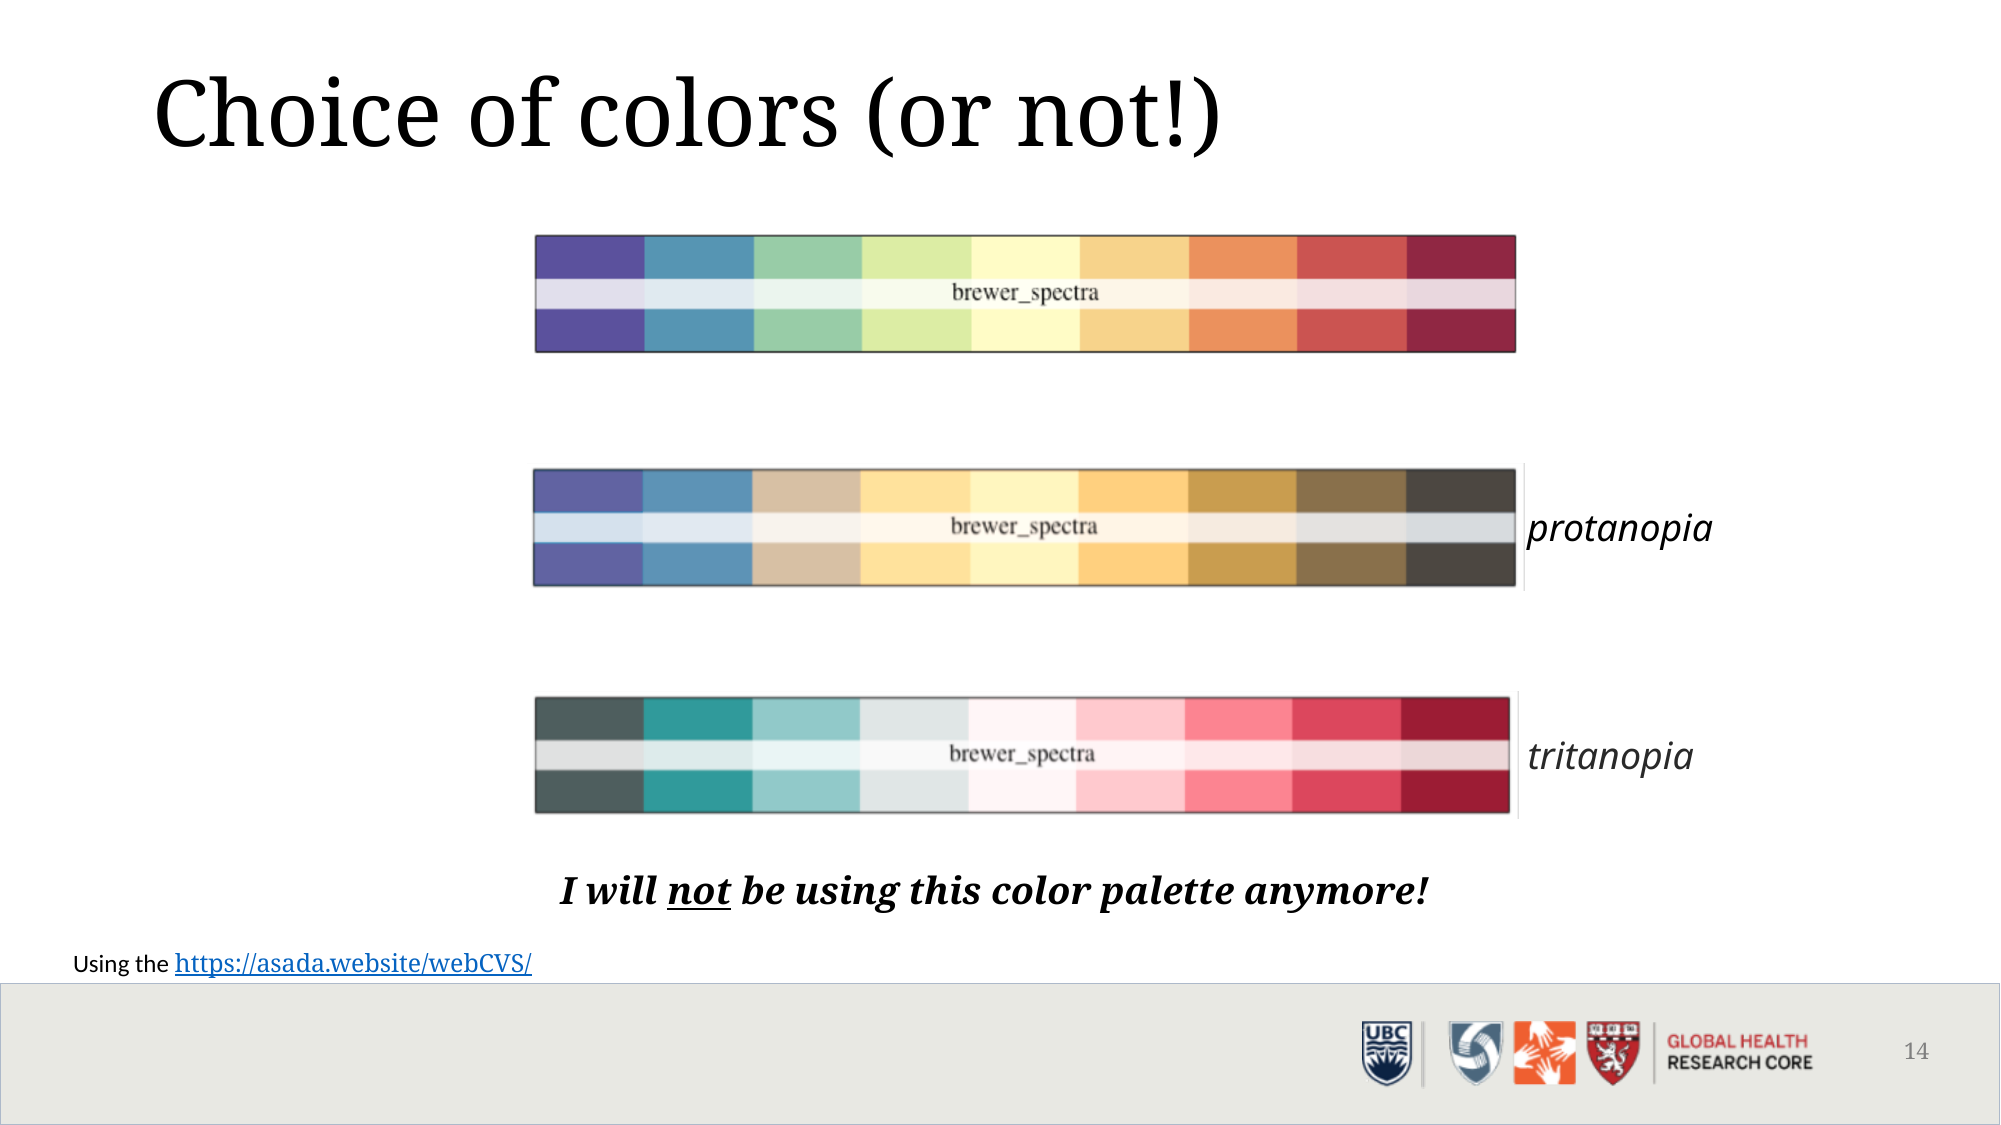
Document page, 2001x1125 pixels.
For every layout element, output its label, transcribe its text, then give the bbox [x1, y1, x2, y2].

picture [1362, 1021, 1859, 1114]
text_box Using the https://asada.website/webCVS/ [58, 939, 559, 1019]
text_box Choice of colors (or not!) [137, 59, 1863, 228]
picture [526, 227, 1525, 363]
picture [532, 691, 1519, 819]
text_box tritanopia [1519, 724, 1709, 785]
text_box protanopia [1525, 496, 1728, 557]
text_box I will not be using this color palette anymore! [466, 859, 1534, 920]
picture [526, 462, 1525, 591]
